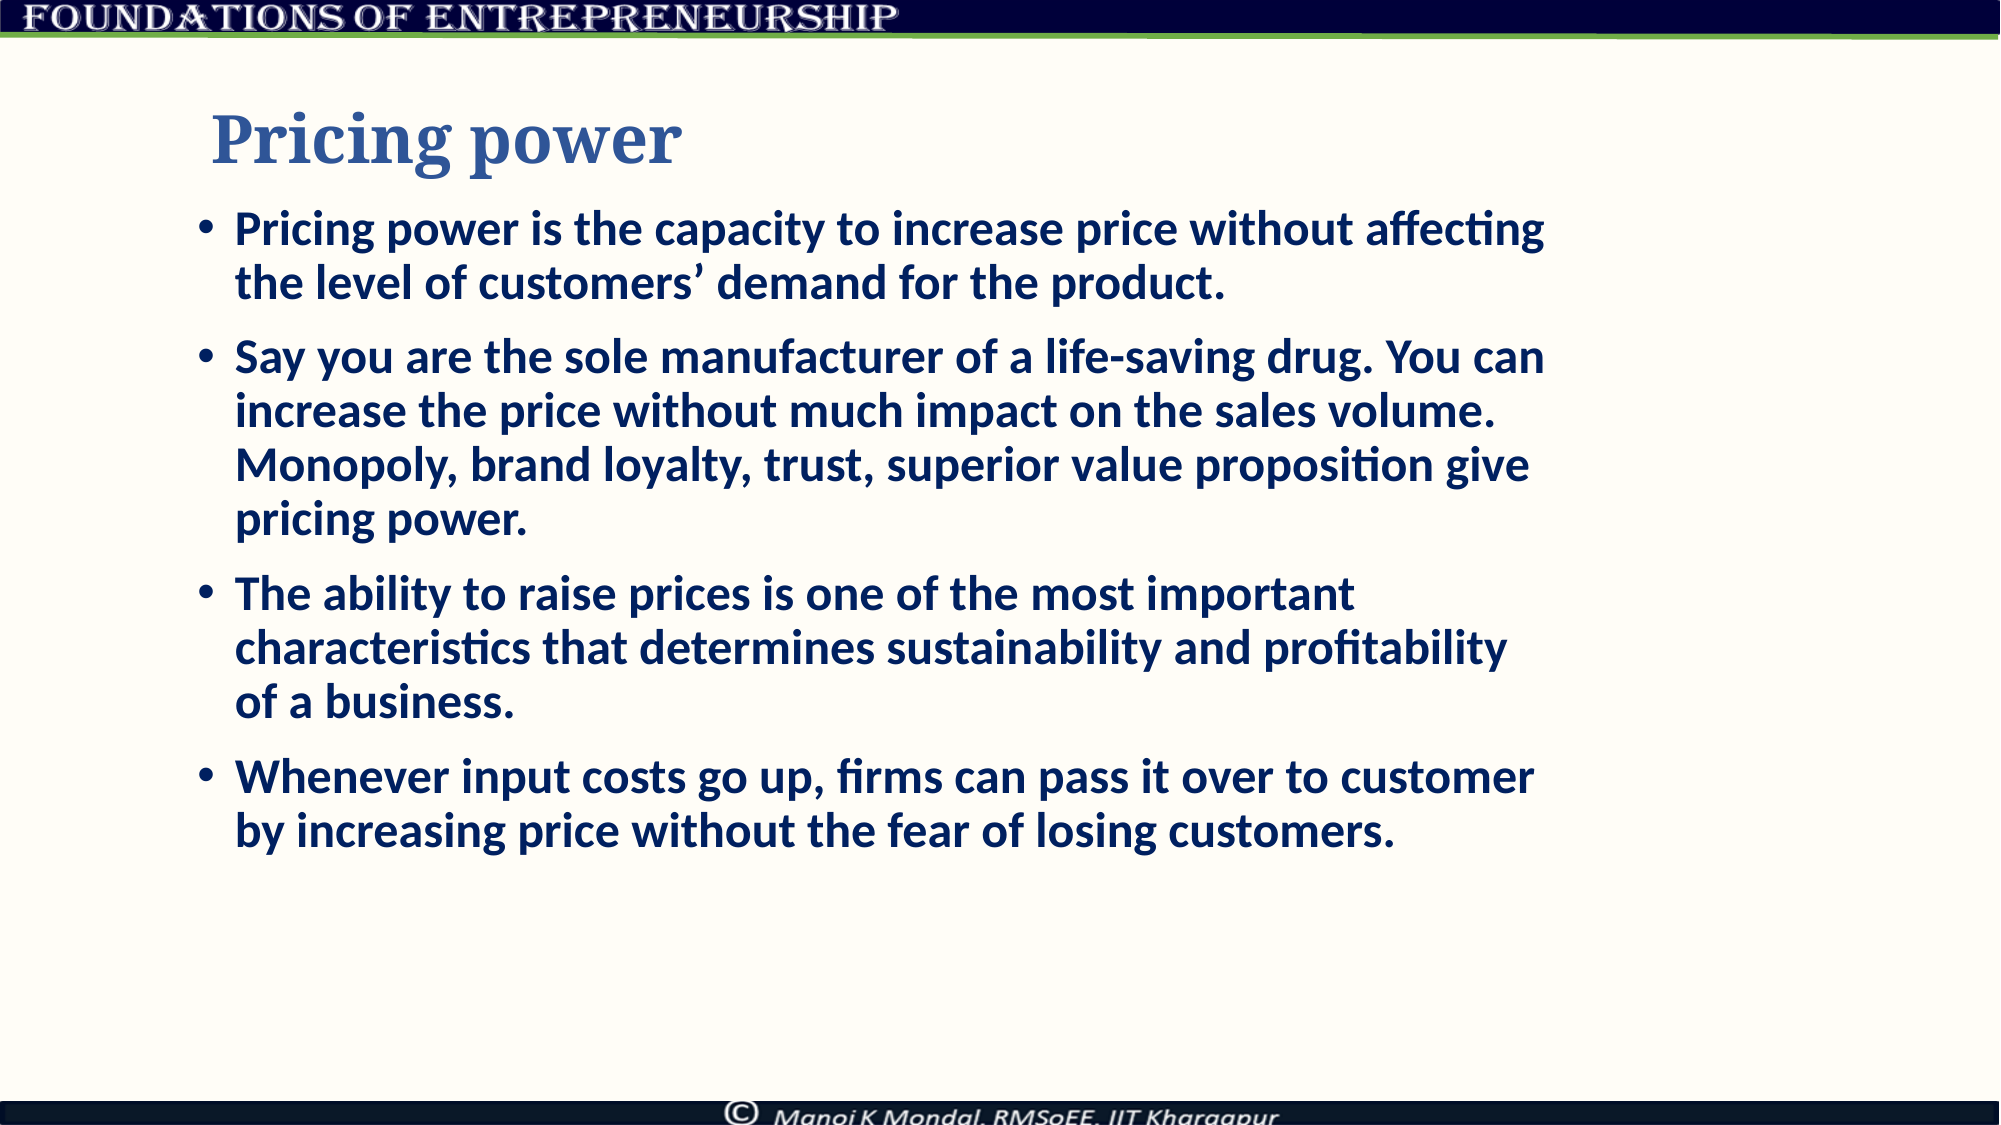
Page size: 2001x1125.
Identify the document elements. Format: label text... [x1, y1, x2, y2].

list Pricing power is the capacity to increase price without affecting the level of customers’ demand for the product. Say you are the sole manufacturer of a life-saving drug. You can increase the price without much impact on the sales volume. Monopoly, brand loyalty, trust, superior value proposition give pricing power. The ability to raise prices is one of the most important characteristics that determines sustainability and profitability of a business. Whenever input costs go up, firms can pass it over to customer by increasing price without the fear of losing customers. [182, 194, 1564, 909]
picture [0, 1101, 1999, 1125]
picture [0, 0, 2000, 40]
title Pricing power [196, 52, 1826, 232]
